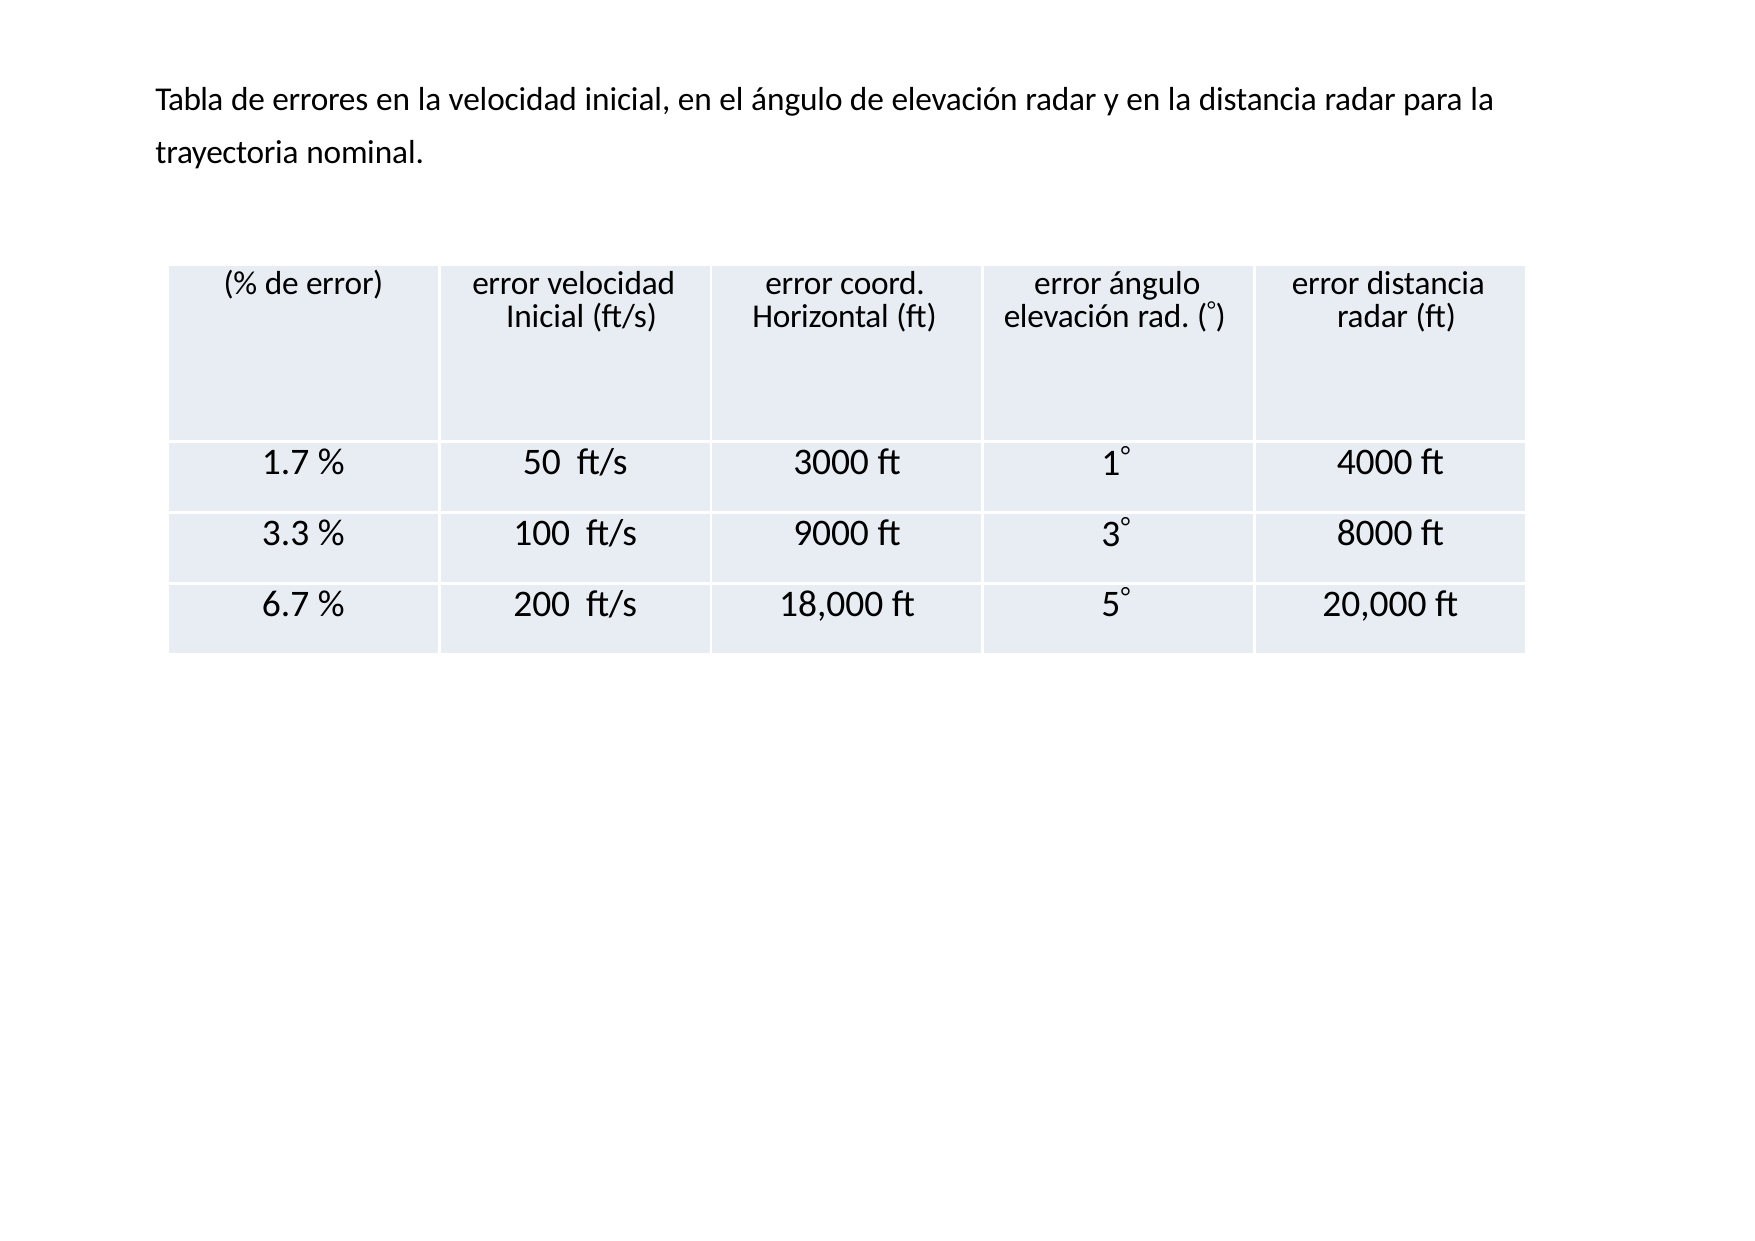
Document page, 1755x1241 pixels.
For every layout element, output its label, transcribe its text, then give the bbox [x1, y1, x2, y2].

table_header error velocidad Inicial (ft/s) [441, 266, 710, 440]
table_header error coord. Horizontal (ft) [712, 266, 981, 440]
table_cell 9000 ft [712, 514, 981, 582]
table_cell 18,000 ft [712, 585, 981, 653]
text_box Tabla de errores en la velocidad inicial, en el ángulo de elevación radar y en la distancia radar para la trayectoria nominal. [153, 61, 1509, 171]
table_header error ángulo elevación rad. () [984, 266, 1253, 440]
table_header (% de error) [169, 266, 438, 440]
table_cell 20,000 ft [1256, 585, 1525, 653]
table_cell 50 ft/s [441, 443, 710, 511]
table_cell 5 [984, 585, 1253, 653]
table_cell 6.7 % [169, 585, 438, 653]
table_cell 200 ft/s [441, 585, 710, 653]
table_cell 8000 ft [1256, 514, 1525, 582]
table_cell 3000 ft [712, 443, 981, 511]
table_cell 4000 ft [1256, 443, 1525, 511]
table_cell 3.3 % [169, 514, 438, 582]
table_cell 1.7 % [169, 443, 438, 511]
table_cell 3 [984, 514, 1253, 582]
table_cell 1 [984, 443, 1253, 511]
table_cell 100 ft/s [441, 514, 710, 582]
table_header error distancia radar (ft) [1256, 266, 1525, 440]
